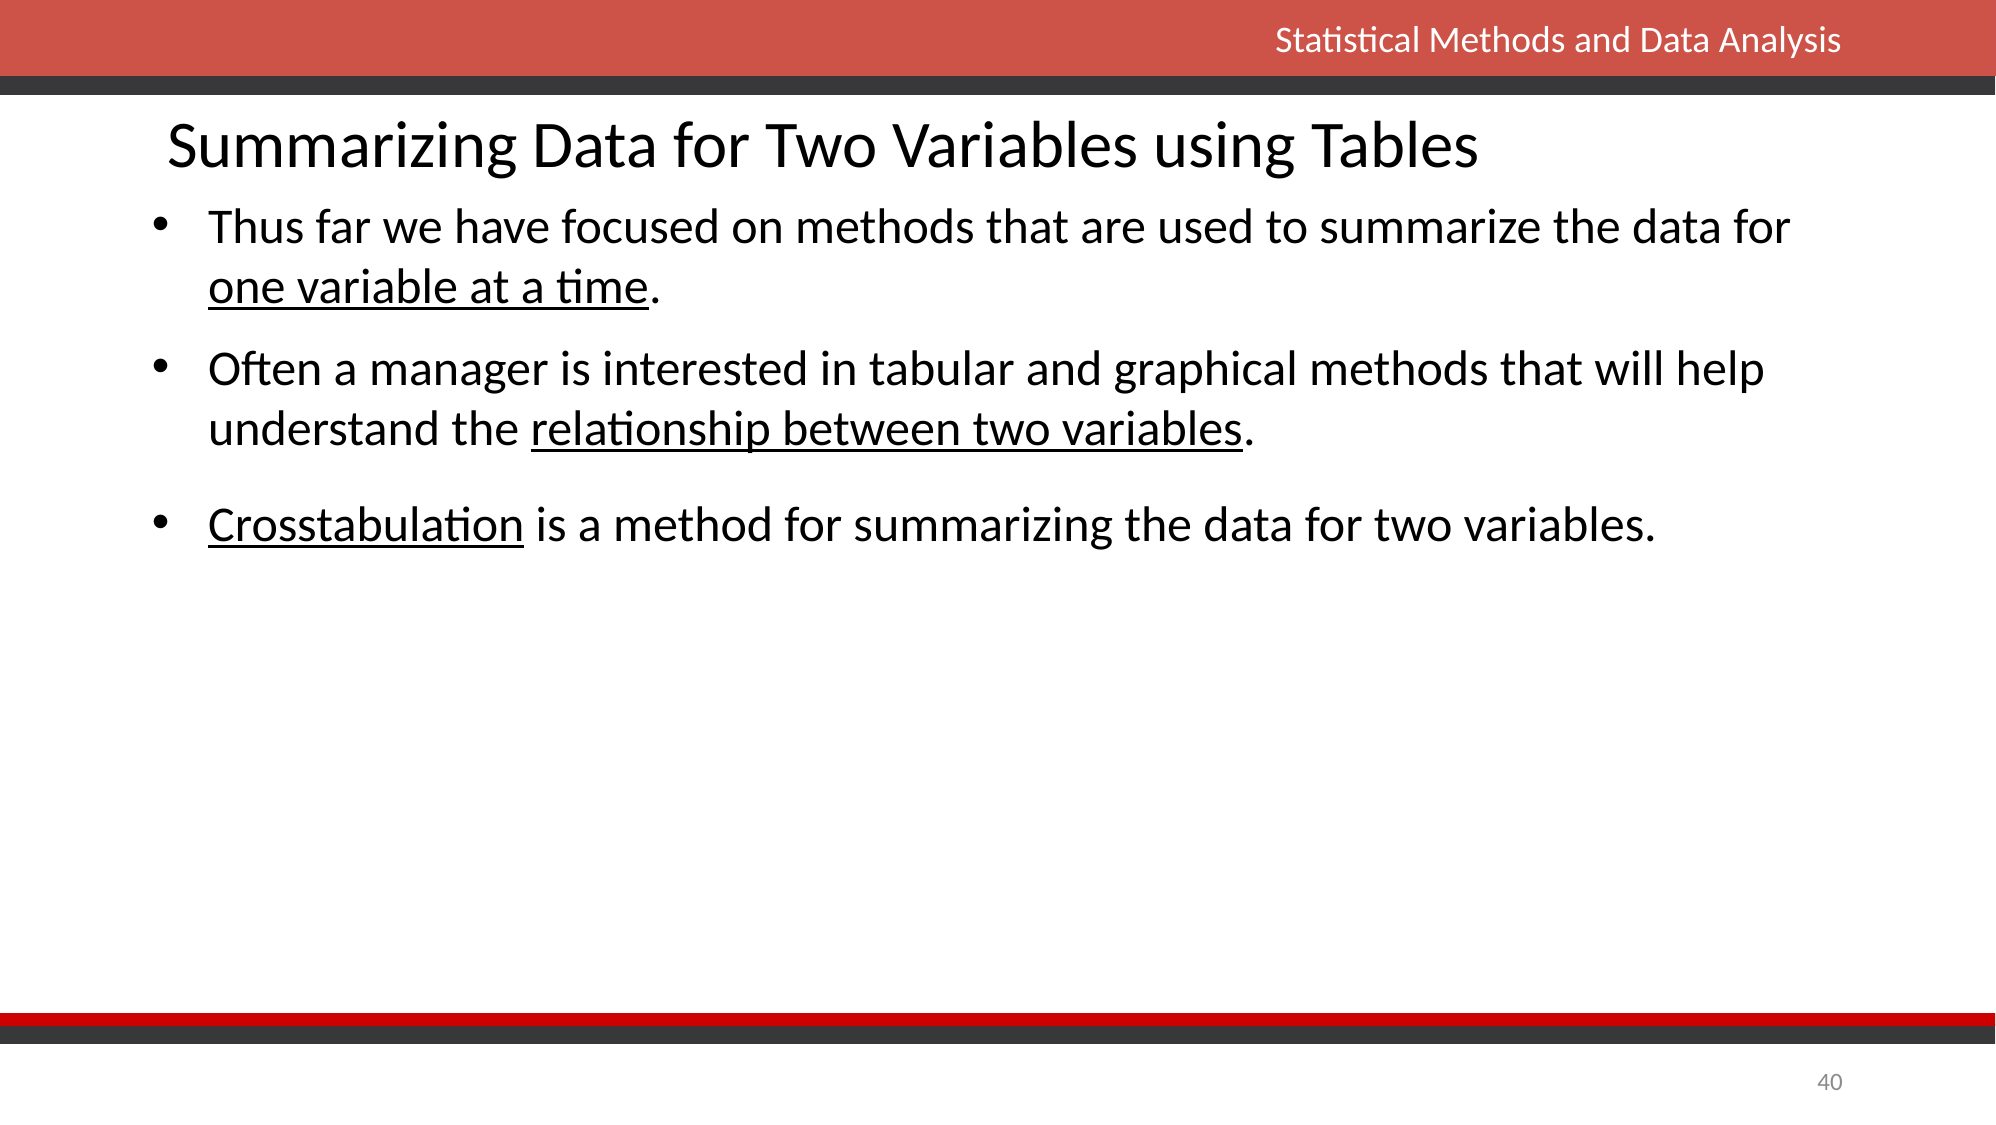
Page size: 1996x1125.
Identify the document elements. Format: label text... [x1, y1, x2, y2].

text_box Thus far we have focused on methods that are used to summarize the data for one variable at a time. [137, 182, 1883, 324]
text_box Crosstabulation is a method for summarizing the data for two variables. [137, 477, 1883, 584]
picture [0, 1027, 1996, 1044]
picture [0, 76, 1996, 95]
text_box Summarizing Data for Two Variables using Tables [152, 93, 1963, 216]
slide_number 40 [1755, 1057, 1858, 1103]
text_box Often a manager is interested in tabular and graphical methods that will help understand the relationship between two variables. [137, 324, 1883, 477]
